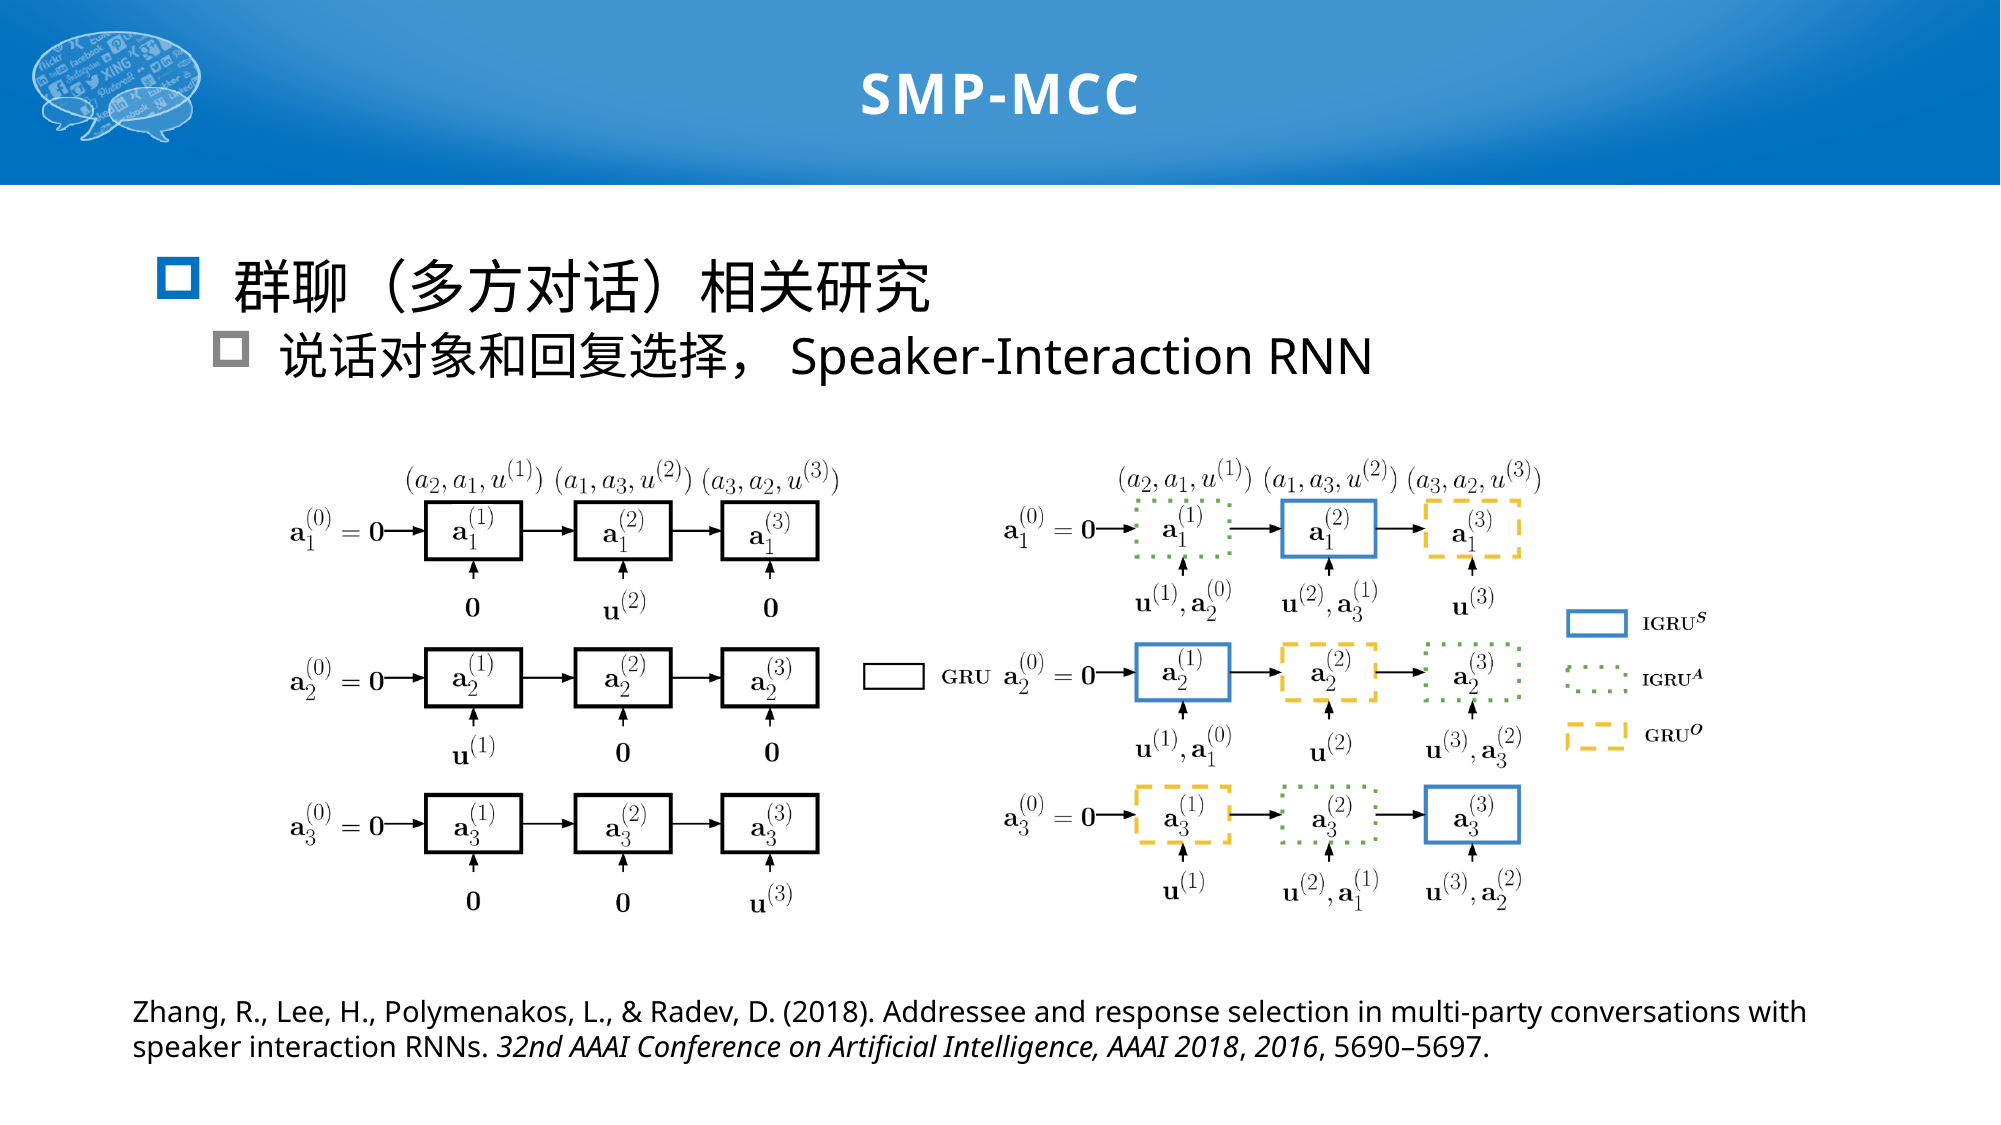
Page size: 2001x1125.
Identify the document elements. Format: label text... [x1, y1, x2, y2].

list 群聊（多方对话）相关研究 说话对象和回复选择，Speaker-Interaction RNN [137, 250, 1863, 986]
picture [0, 0, 2001, 1125]
text_box Zhang, R., Lee, H., Polymenakos, L., & Radev, D. (2018). Addressee and response selection in multi-party conversations with speaker interaction RNNs. 32nd AAAI Conference on Artificial Intelligence, AAAI 2018, 2016, 5690–5697. [117, 986, 1883, 1072]
title SMP-MCC [0, 34, 2000, 160]
